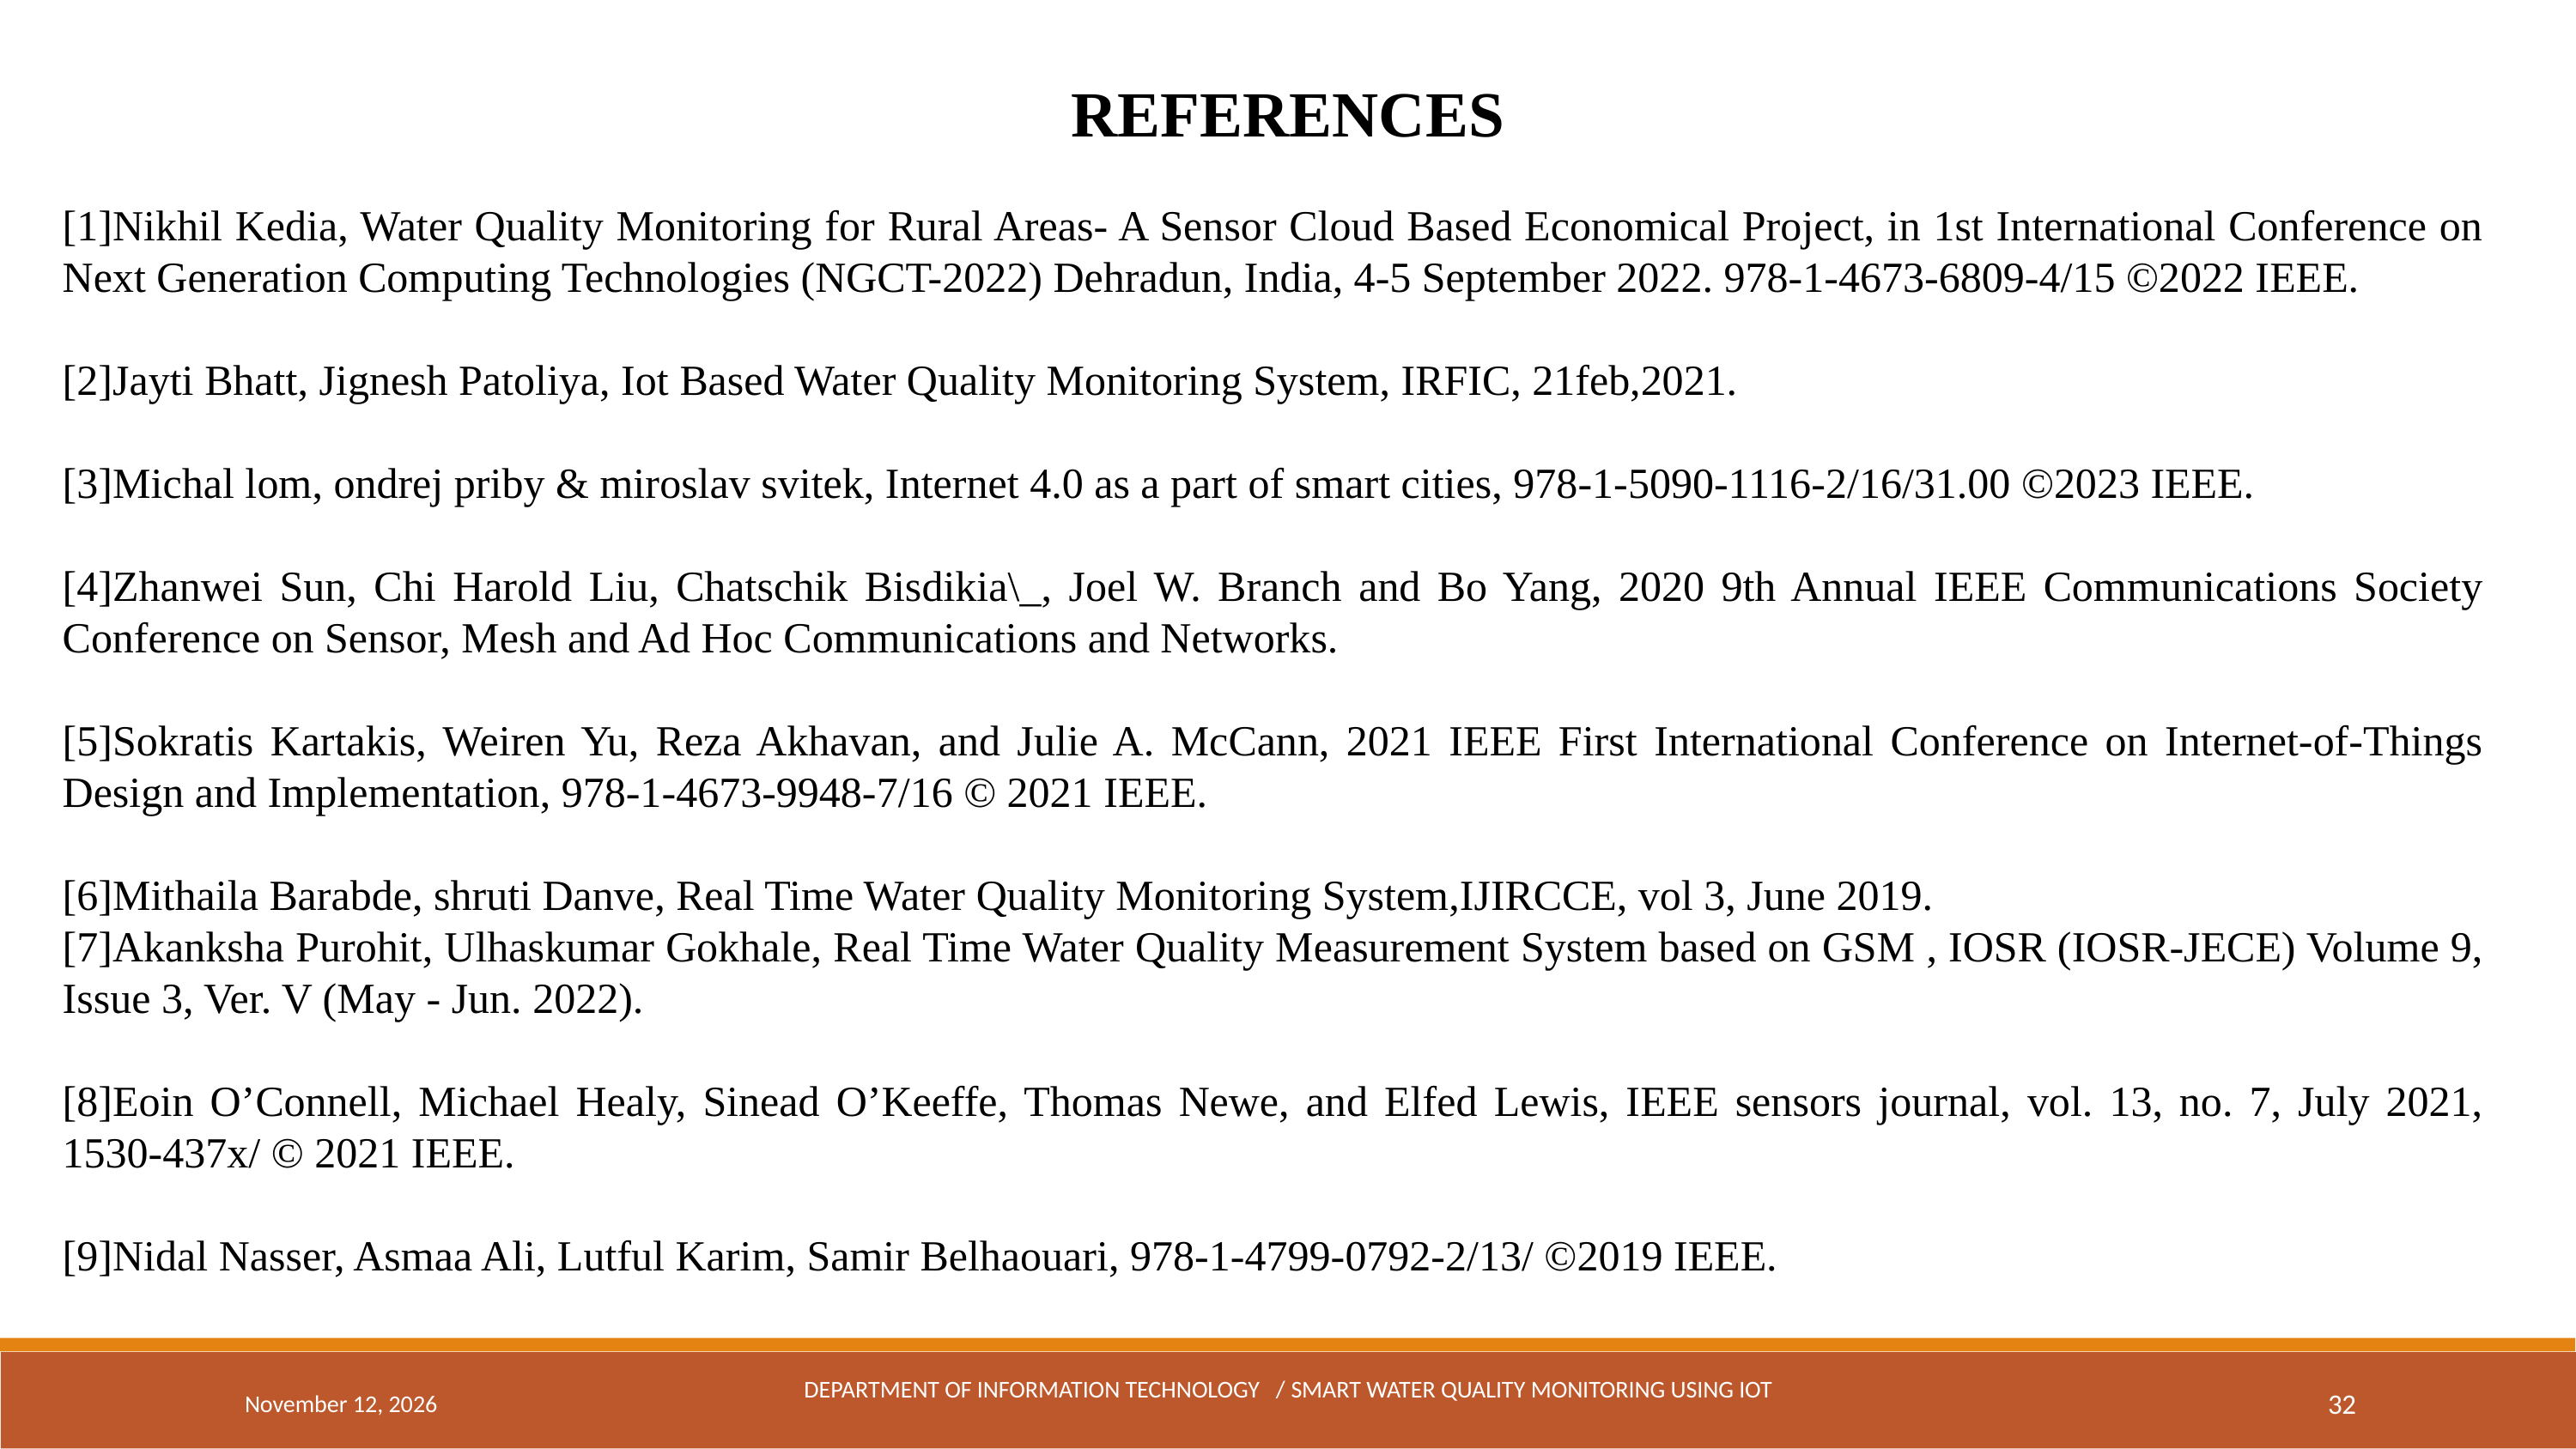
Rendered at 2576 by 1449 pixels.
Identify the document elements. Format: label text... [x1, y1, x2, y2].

text_box REFERENCES [0, 66, 2576, 156]
footer DEPARTMENT OF INFORMATION TECHNOLOGY / Smart water quality monitoring USING IOT [779, 1364, 1798, 1442]
slide_number 32 [2092, 1364, 2369, 1442]
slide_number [232, 1364, 755, 1442]
text_box [1]Nikhil Kedia, Water Quality Monitoring for Rural Areas- A Sensor Cloud Based Economical Project, in 1st International Conference on Next Generation Computing Technologies (NGCT-2022) Dehradun, India, 4-5 September 2022. 978-1-4673-6809-4/15 ©2022 IEEE. [2]Jayti Bhatt, Jignesh Patoliya, Iot Based Water Quality Monitoring System, IRFIC, 21feb,2021. [3]Michal lom, ondrej priby & miroslav svitek, Internet 4.0 as a part of smart cities, 978-1-5090-1116-2/16/31.00 ©2023 IEEE. [4]Zhanwei Sun, Chi Harold Liu, Chatschik Bisdikia\_, Joel W. Branch and Bo Yang, 2020 9th Annual IEEE Communications Society Conference on Sensor, Mesh and Ad Hoc Communications and Networks. [5]Sokratis Kartakis, Weiren Yu, Reza Akhavan, and Julie A. McCann, 2021 IEEE First International Conference on Internet-of-Things Design and Implementation, 978-1-4673-9948-7/16 © 2021 IEEE. [6]Mithaila Barabde, shruti Danve, Real Time Water Quality Monitoring System,IJIRCCE, vol 3, June 2019. [7]Akanksha Purohit, Ulhaskumar Gokhale, Real Time Water Quality Measurement System based on GSM , IOSR (IOSR-JECE) Volume 9, Issue 3, Ver. V (May - Jun. 2022). [8]Eoin O’Connell, Michael Healy, Sinead O’Keeffe, Thomas Newe, and Elfed Lewis, IEEE sensors journal, vol. 13, no. 7, July 2021, 1530-437x/ © 2021 IEEE. [9]Nidal Nasser, Asmaa Ali, Lutful Karim, Samir Belhaouari, 978-1-4799-0792-2/13/ ©2019 IEEE. [49, 191, 2497, 1286]
